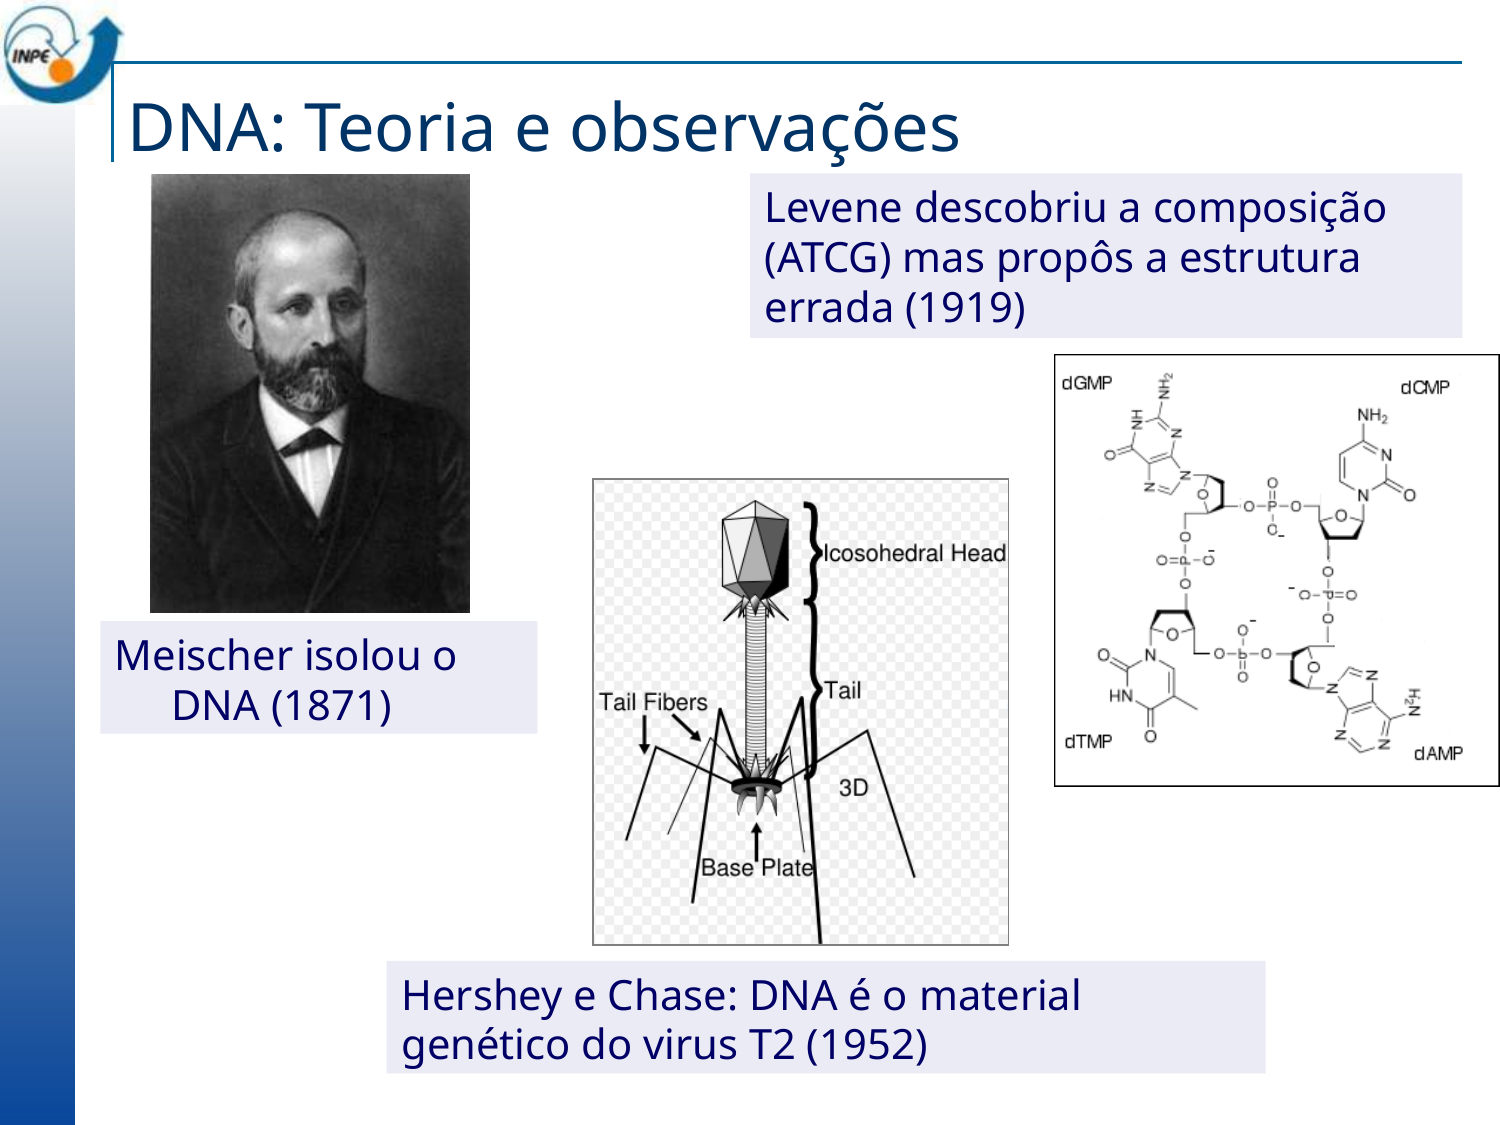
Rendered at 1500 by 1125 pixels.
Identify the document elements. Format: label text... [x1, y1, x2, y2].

picture [593, 479, 1008, 945]
text_box Meischer isolou o DNA (1871) [100, 621, 538, 734]
title DNA: Teoria e observações [112, 62, 1450, 188]
picture [1054, 353, 1500, 787]
picture [0, 0, 125, 105]
picture [149, 174, 470, 613]
text_box Hershey e Chase: DNA é o material genético do virus T2 (1952) [386, 960, 1266, 1074]
text_box Levene descobriu a composição (ATCG) mas propôs a estrutura errada (1919) [750, 173, 1463, 338]
